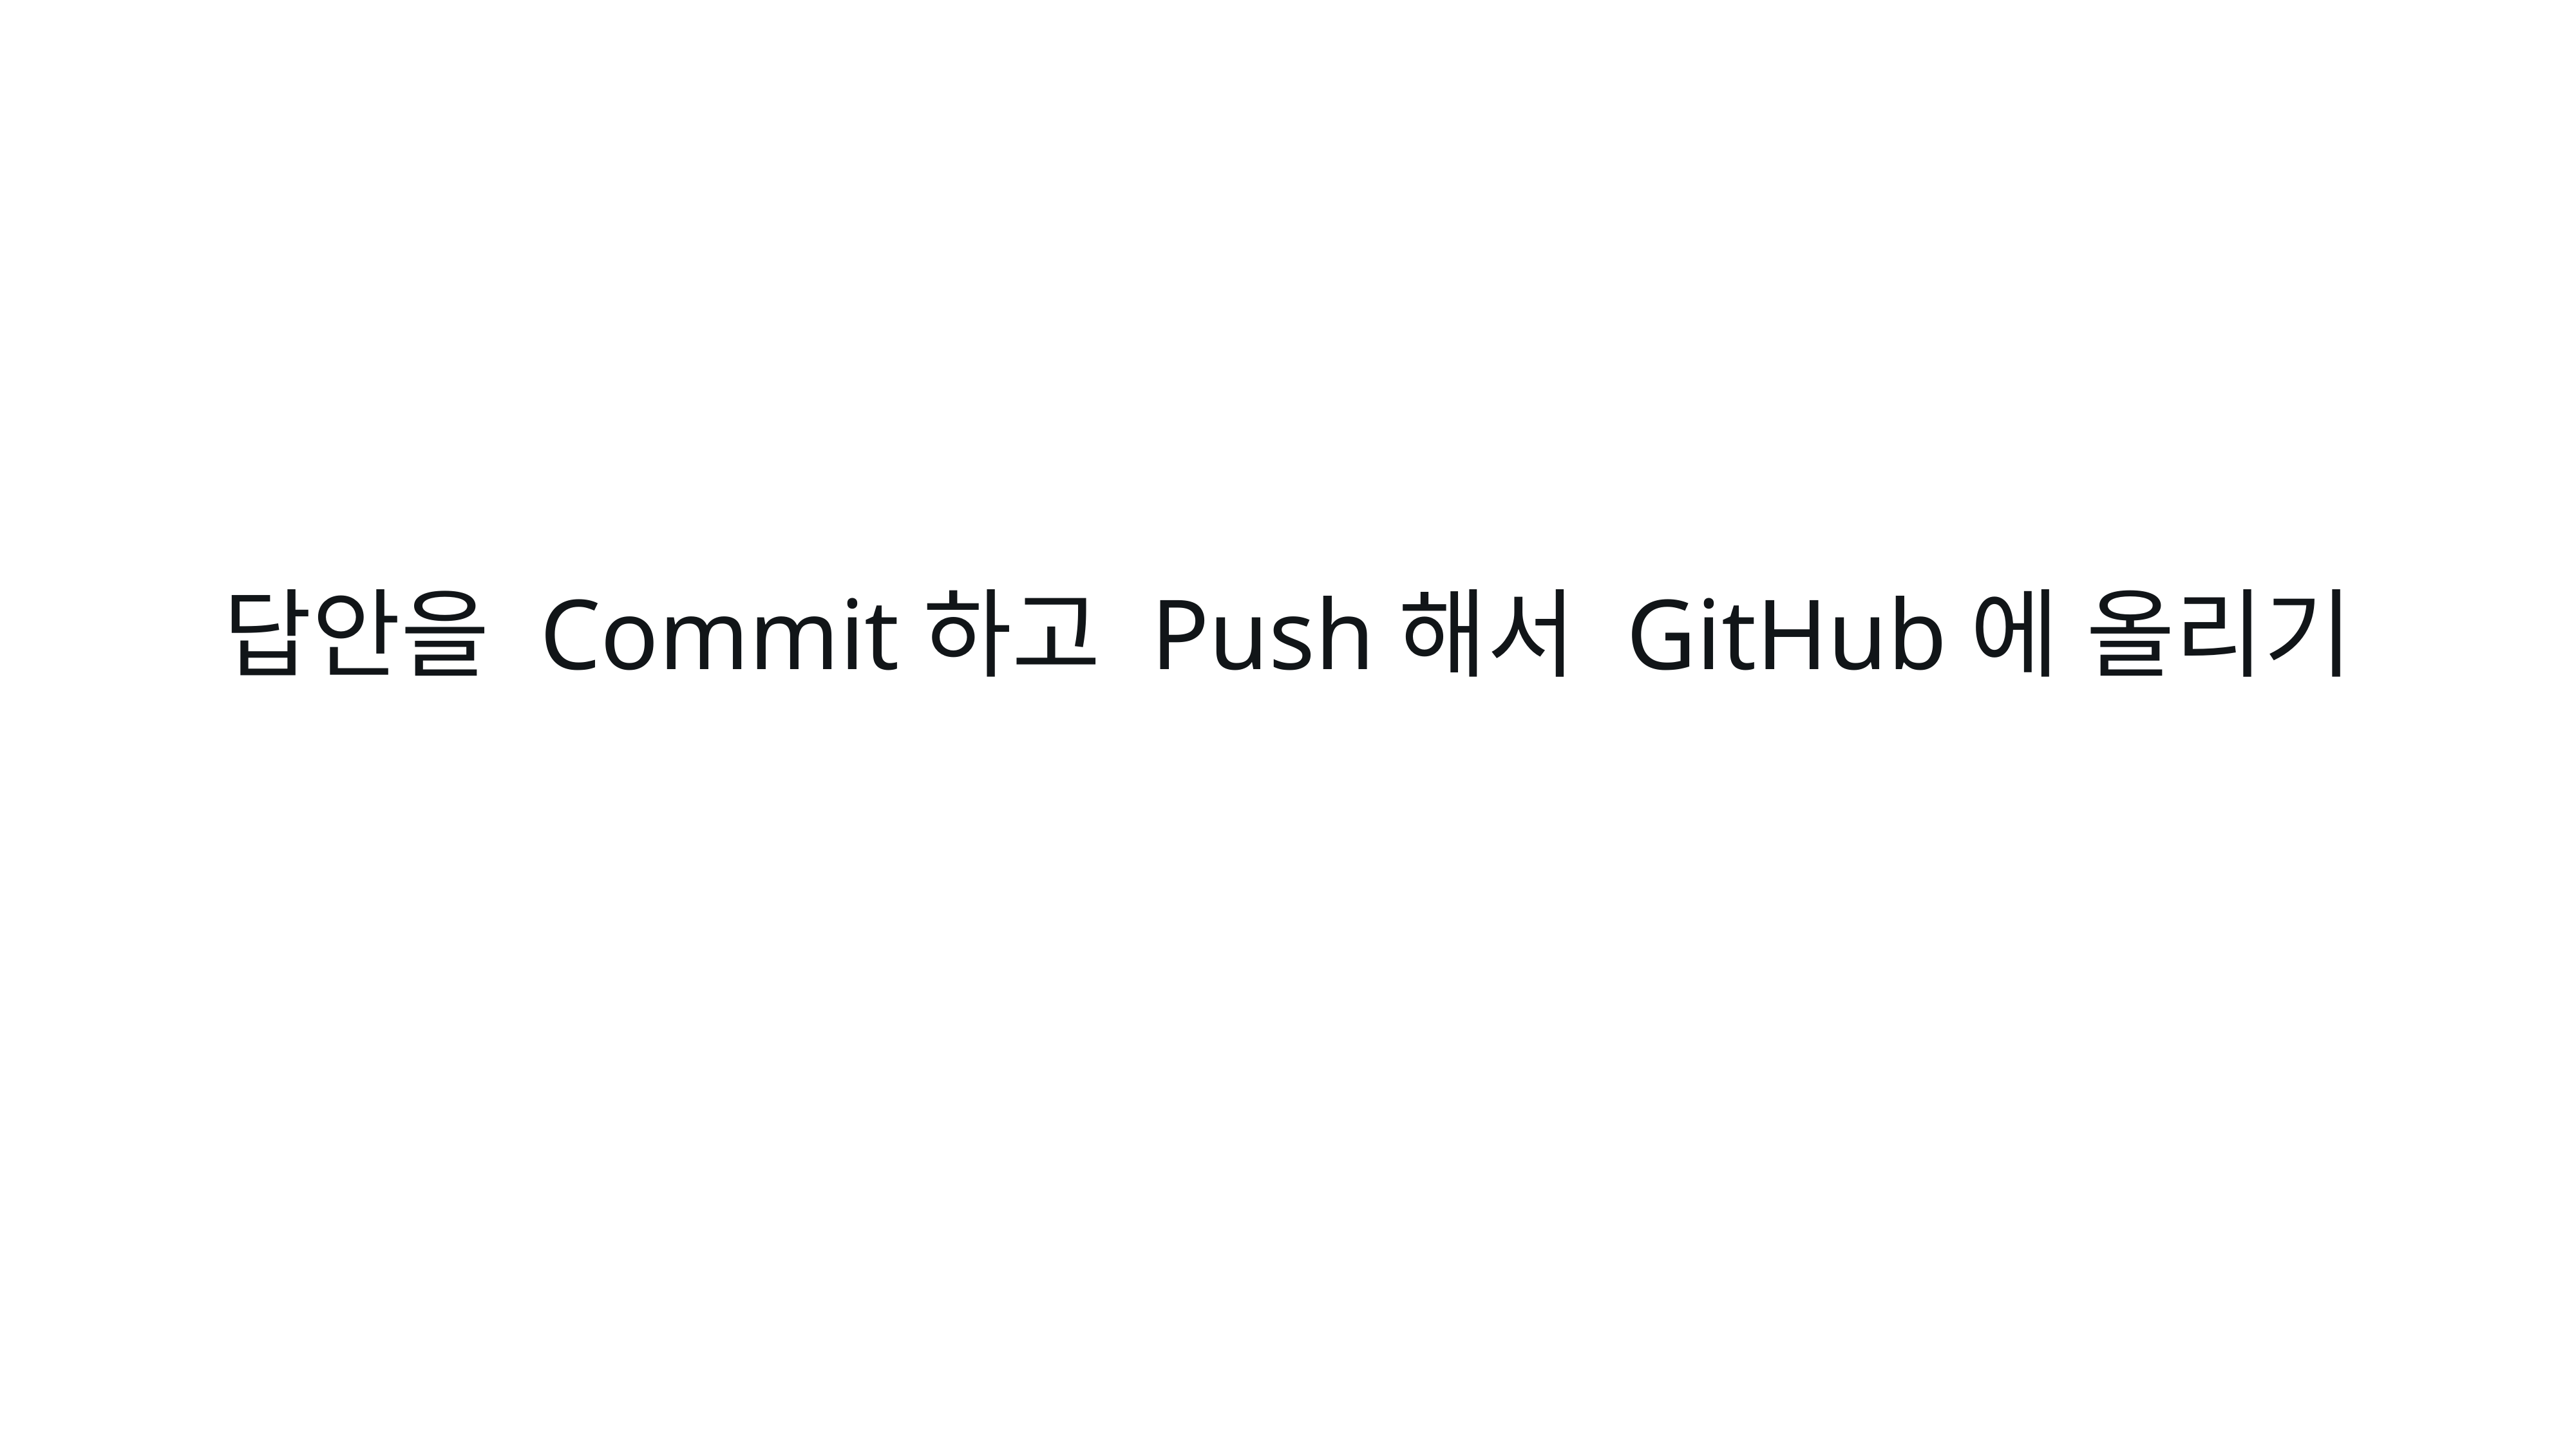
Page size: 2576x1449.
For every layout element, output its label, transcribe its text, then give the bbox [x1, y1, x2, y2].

text_box 답안을 Commit하고 Push해서 GitHub에 올리기 [198, 544, 2378, 694]
